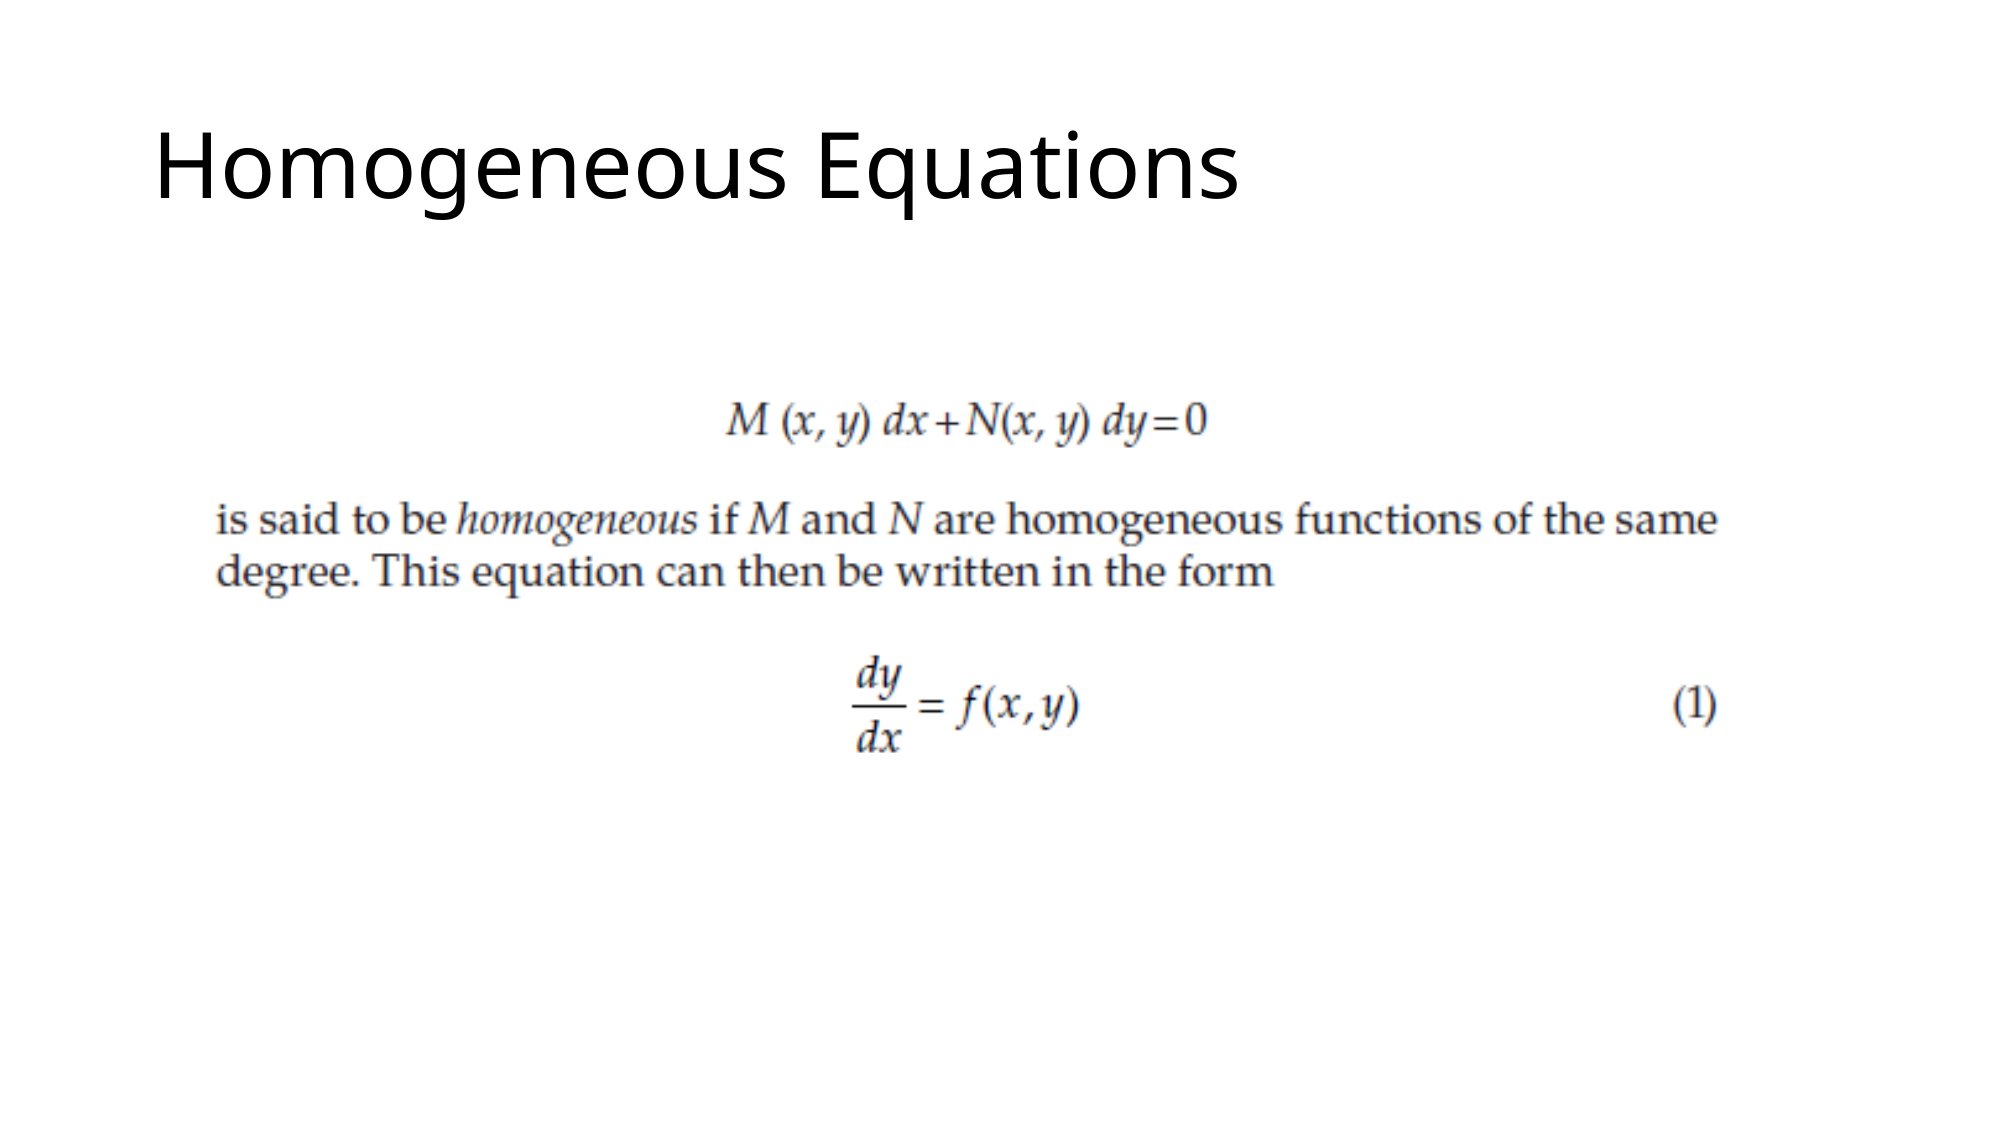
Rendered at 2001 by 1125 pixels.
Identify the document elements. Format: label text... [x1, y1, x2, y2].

title Homogeneous Equations [137, 59, 1863, 278]
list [202, 371, 1798, 805]
